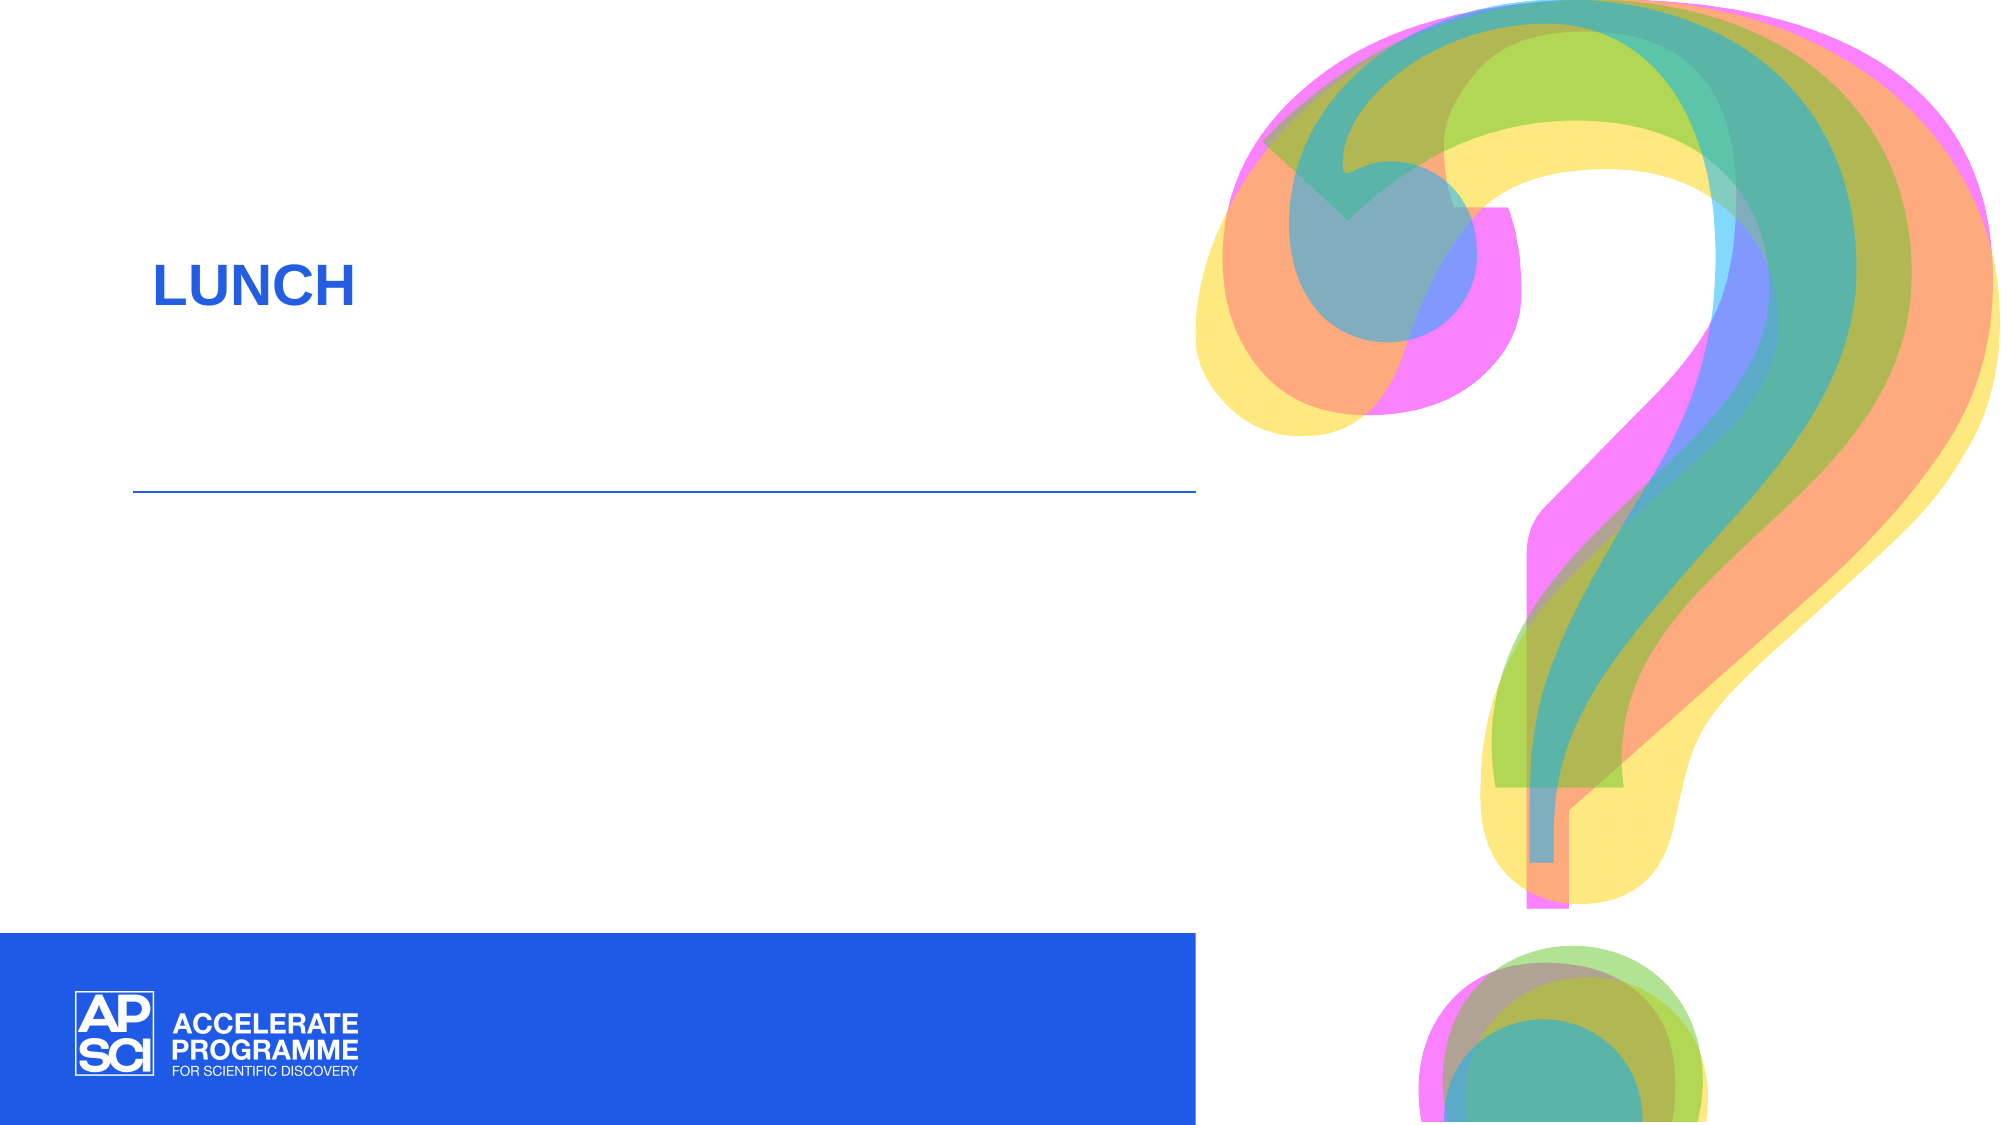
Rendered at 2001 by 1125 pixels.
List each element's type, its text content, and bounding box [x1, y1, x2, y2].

picture [1195, 0, 2000, 1122]
picture [75, 991, 358, 1076]
list LUNCH [132, 244, 1196, 485]
